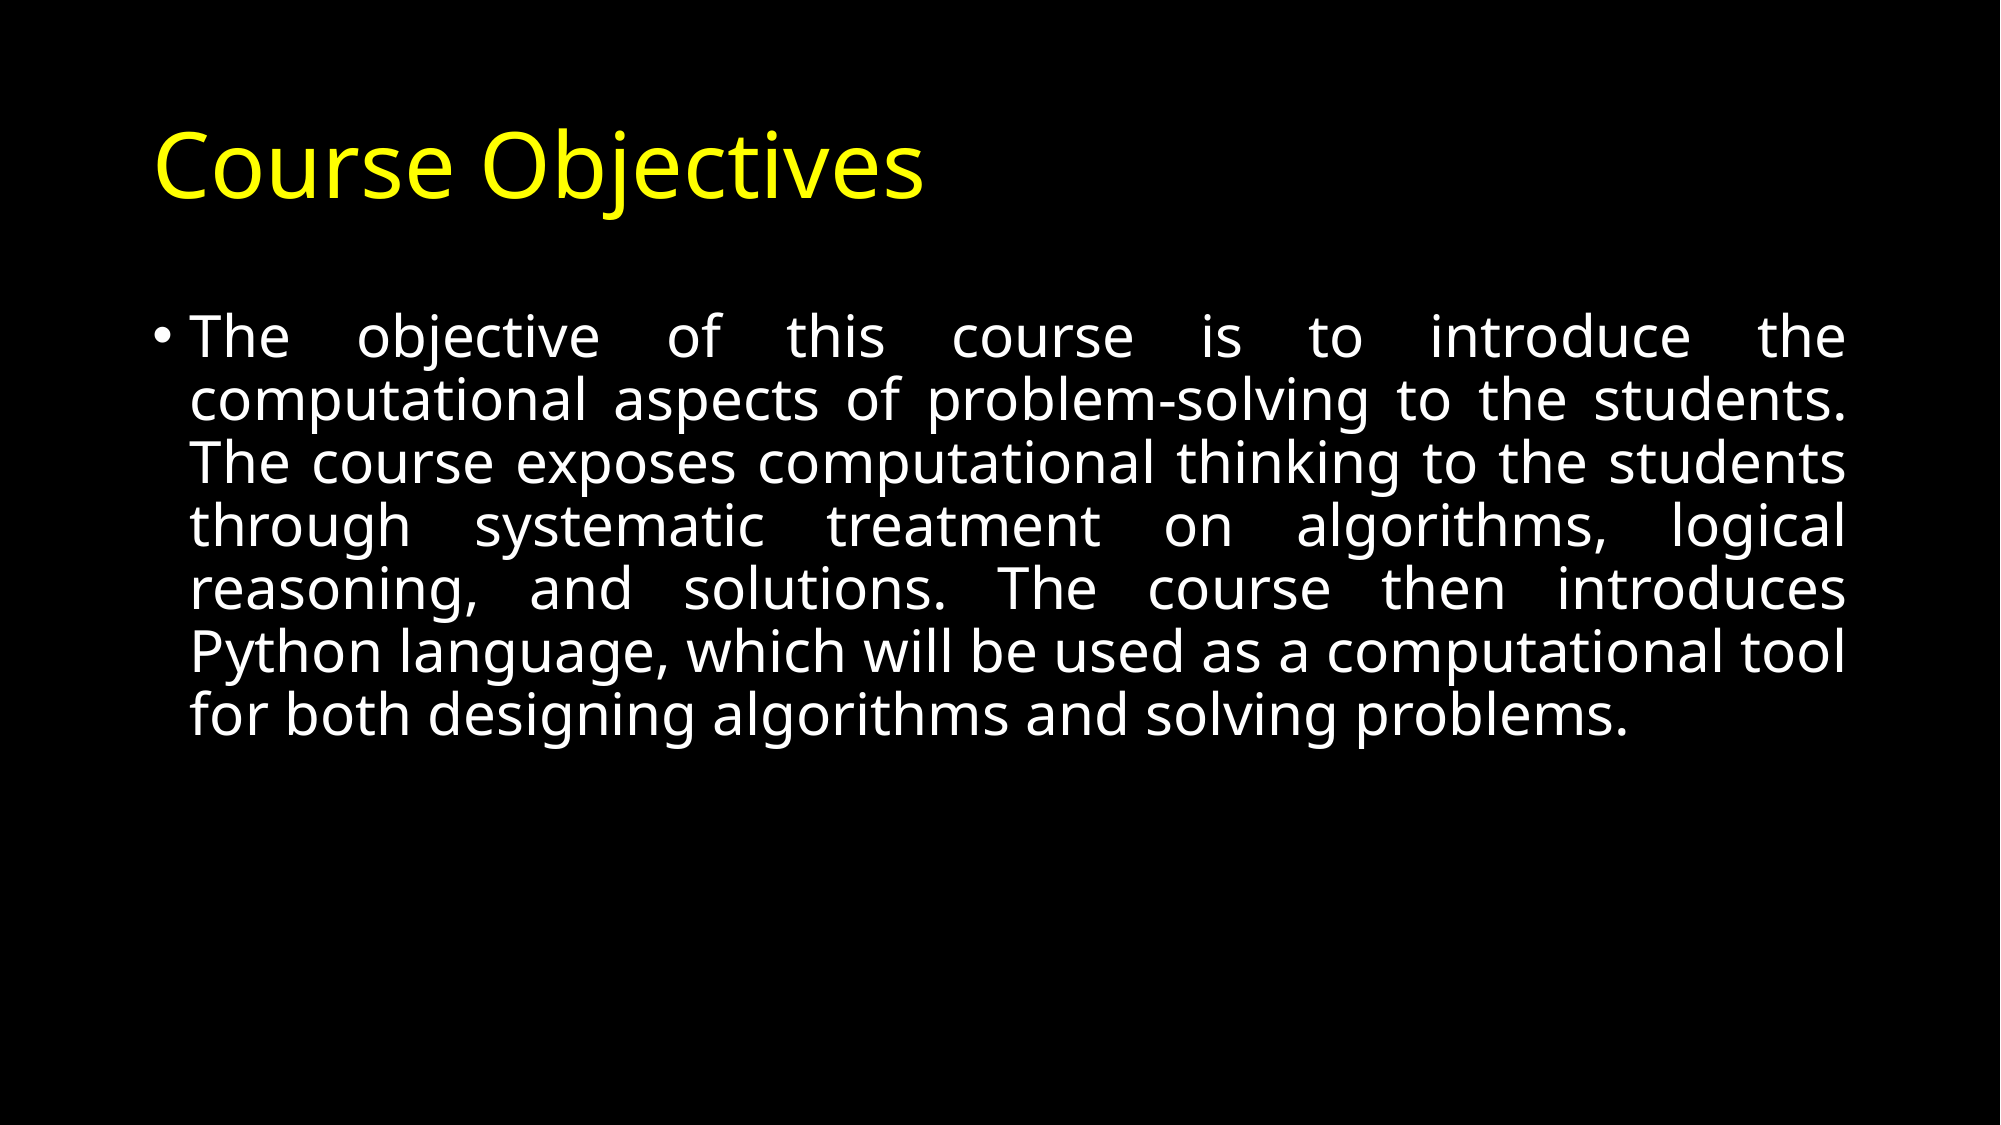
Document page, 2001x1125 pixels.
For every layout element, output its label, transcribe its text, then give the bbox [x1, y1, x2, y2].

title Course Objectives [137, 59, 1863, 278]
list The objective of this course is to introduce the computational aspects of problem-solving to the students. The course exposes computational thinking to the students through systematic treatment on algorithms, logical reasoning, and solutions. The course then introduces Python language, which will be used as a computational tool for both designing algorithms and solving problems. [137, 299, 1863, 1014]
